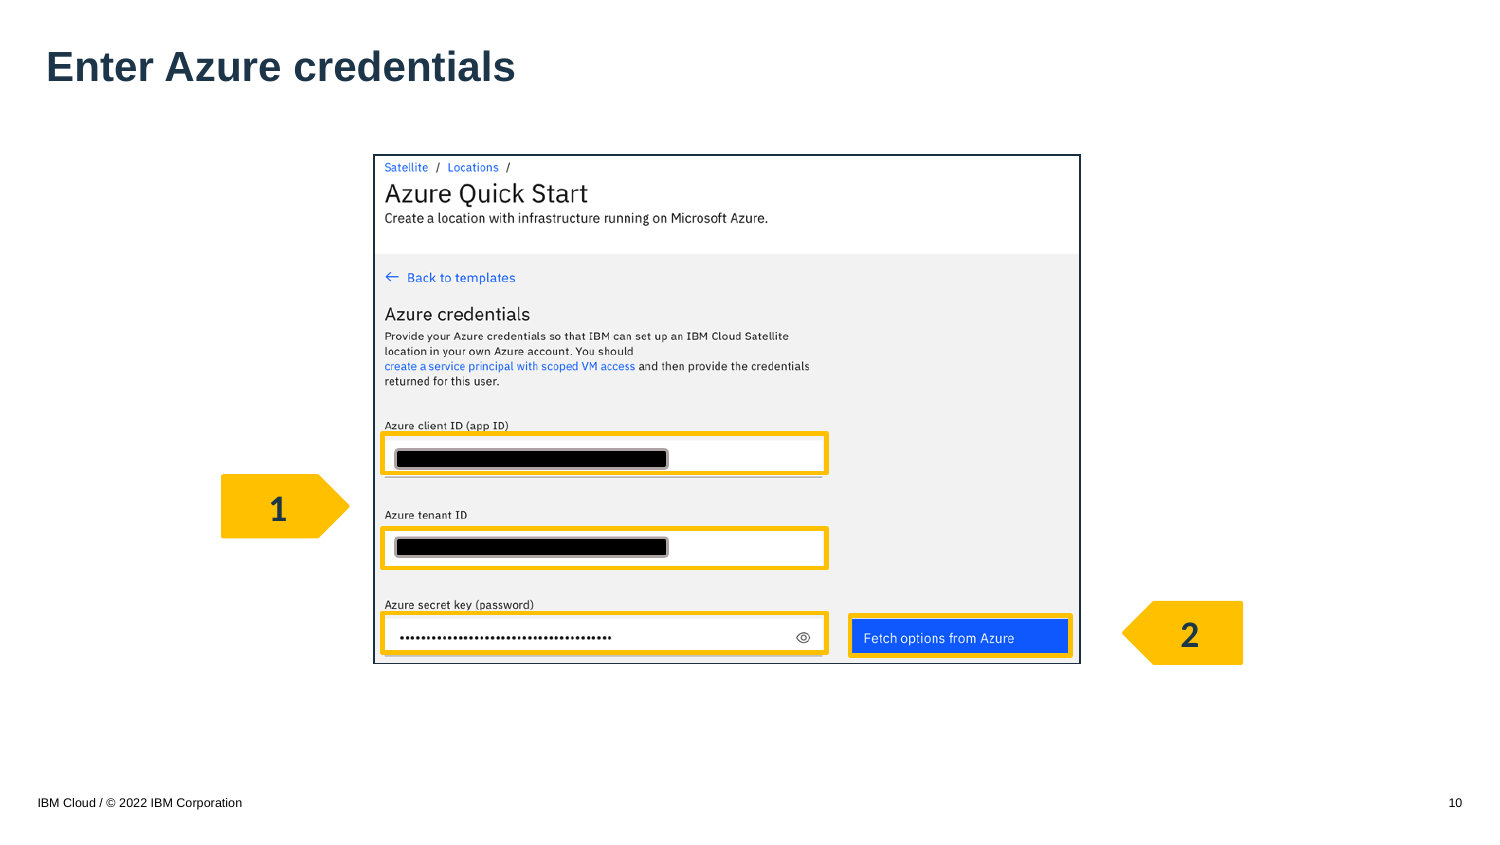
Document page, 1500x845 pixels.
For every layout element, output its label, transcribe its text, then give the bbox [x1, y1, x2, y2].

picture [373, 153, 1082, 664]
text_box 2 [1124, 602, 1241, 663]
footer IBM Cloud / © 2022 IBM Corporation [37, 791, 1088, 815]
text_box 1 [223, 476, 348, 537]
title Enter Azure credentials [31, 31, 1397, 98]
slide_number 10 [1125, 791, 1463, 815]
